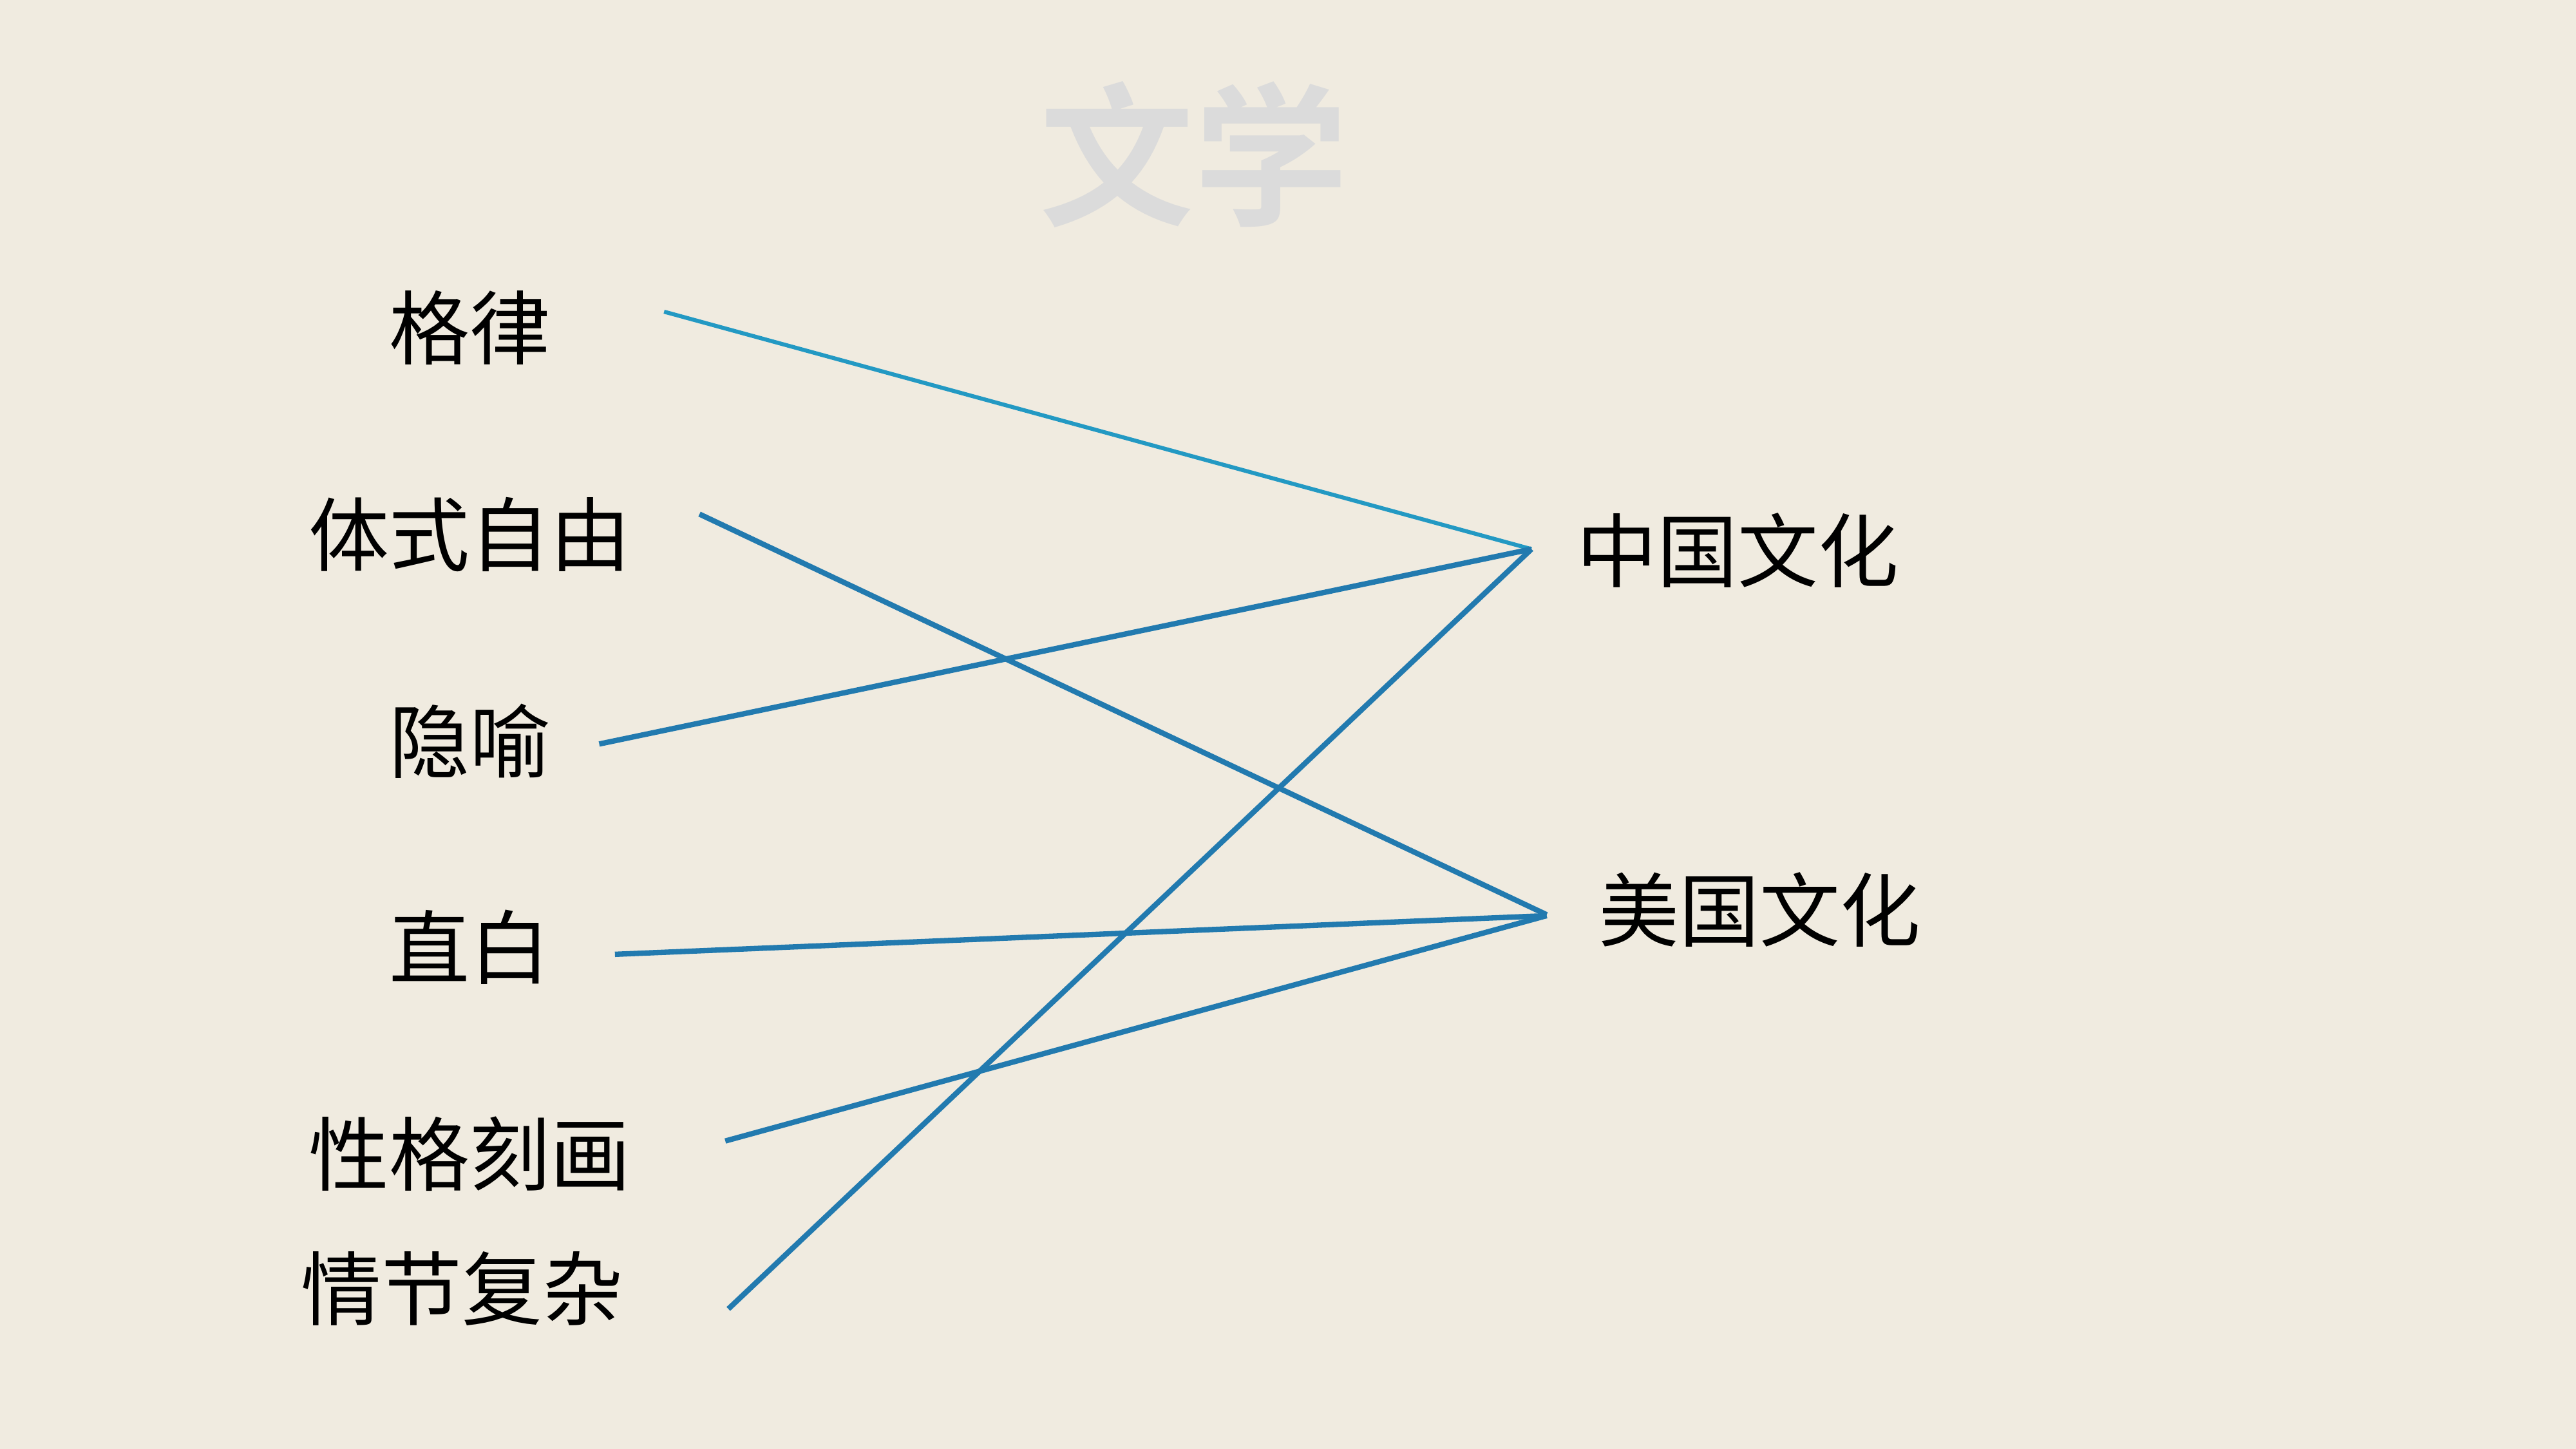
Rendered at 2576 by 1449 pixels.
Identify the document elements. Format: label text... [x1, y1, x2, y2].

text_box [724, 915, 728, 1141]
text_box 美国文化 [1547, 854, 2118, 962]
text_box 中国文化 [1532, 495, 1944, 603]
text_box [614, 915, 724, 955]
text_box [1532, 915, 1547, 1141]
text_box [699, 513, 1547, 915]
text_box 格律 体式自由 隐喻 直白 性格刻画 [83, 352, 724, 1030]
text_box 文学 [857, 54, 1531, 251]
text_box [728, 549, 1532, 1309]
text_box 情节复杂 [0, 1234, 975, 1341]
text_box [664, 311, 1532, 549]
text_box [599, 549, 728, 744]
